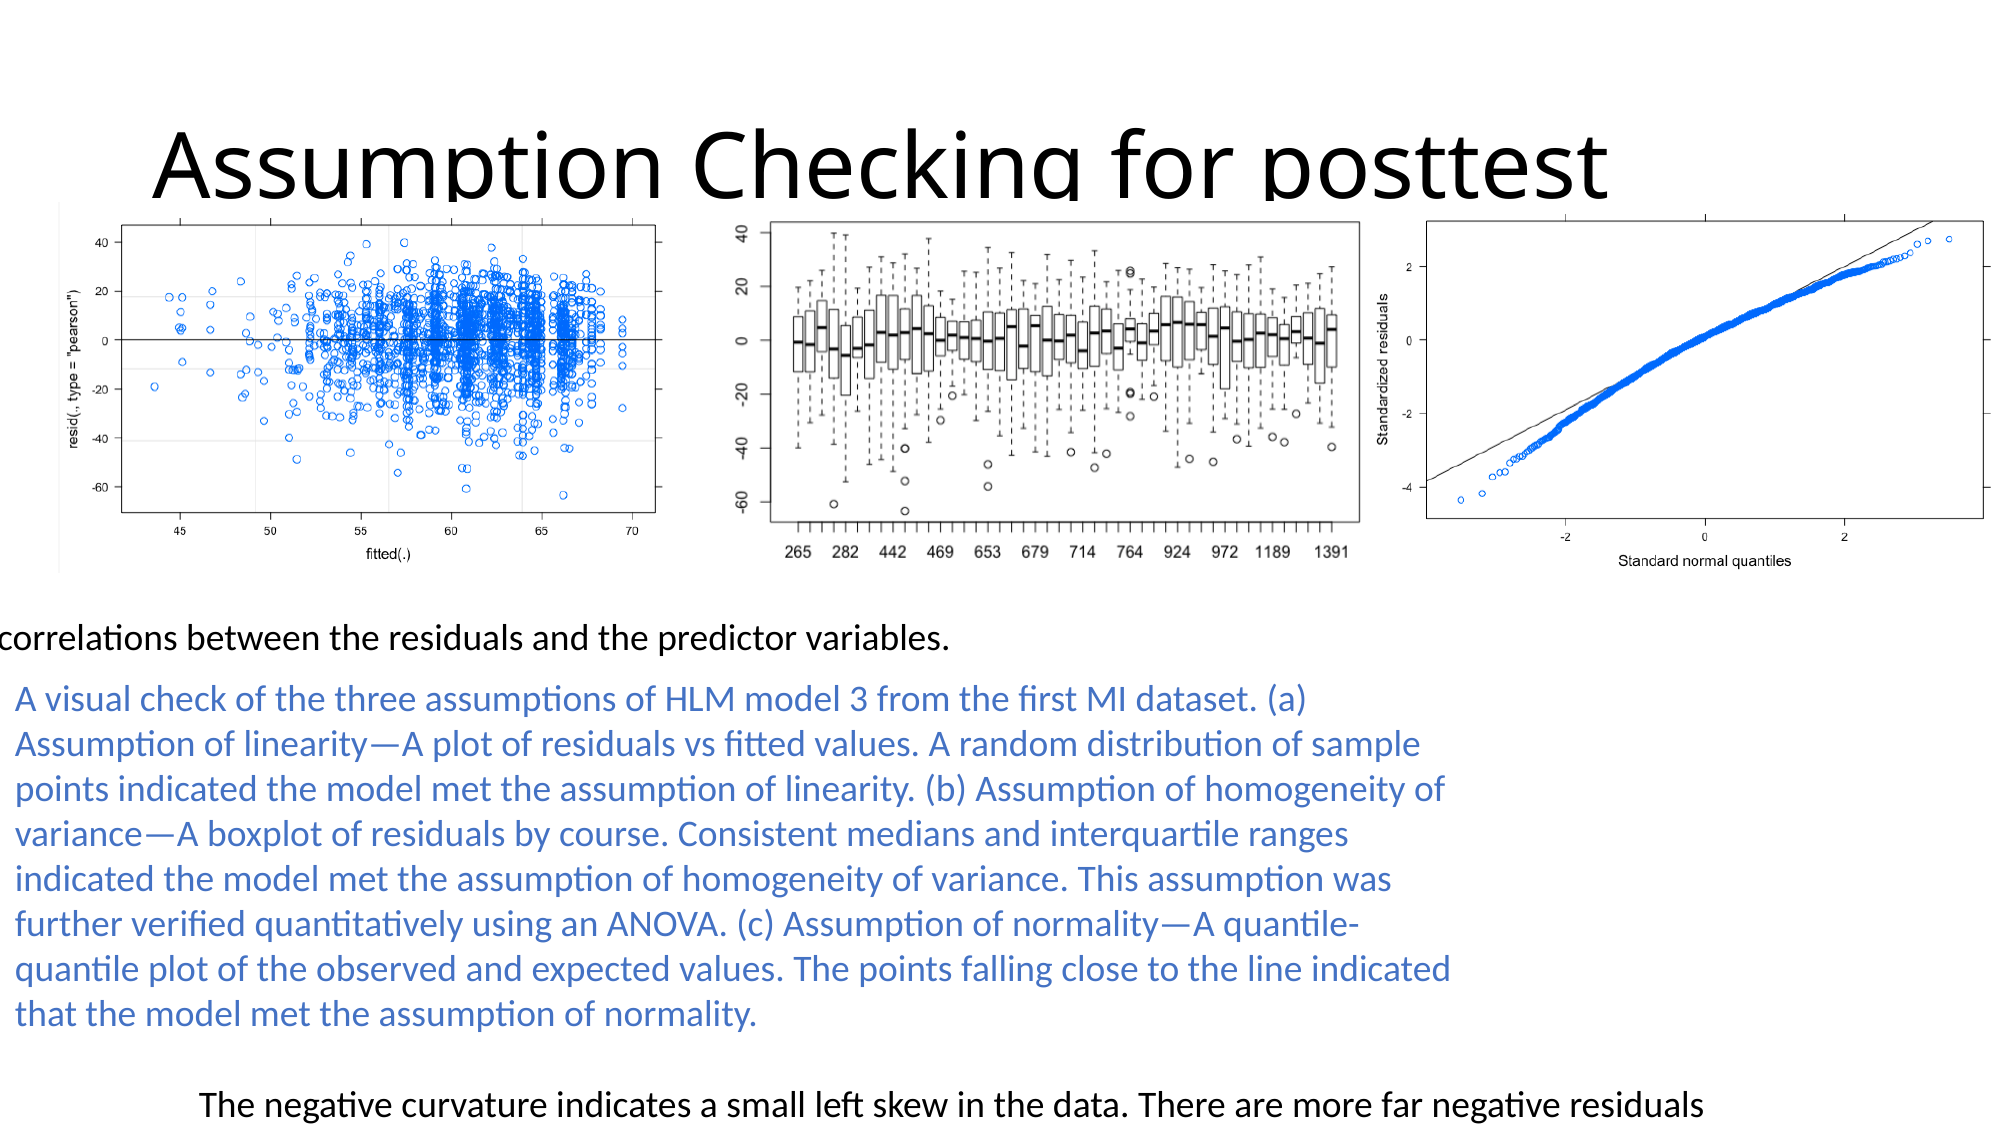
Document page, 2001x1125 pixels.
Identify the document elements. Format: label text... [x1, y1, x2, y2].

picture [712, 201, 2000, 573]
text_box No correlations between the residuals and the predictor variables. [0, 605, 967, 666]
text_box The negative curvature indicates a small left skew in the data. There are more far negative residuals than would be expected if they were normally distributed, though this skew looks relatively small in the qqplot. The residual is the difference between the observed value and the predicted value. This indicates that the model tends to slightly underpredict the observed scores.This likely occurs because the data, as shown in the violin plots tends to have a slight left (down) skew. Hence the model is overdriven by lower test scores. The effect of this small violation of the assumption will be larger for groups with higher predicted scores. This will have a conservative effect on our results as it will compress the differences across demographic groups. [Does this sound good?] [183, 1072, 1753, 1125]
text_box ﻿A visual check of the three assumptions of HLM model 3 from the first MI dataset. (a) Assumption of linearity—A plot of residuals vs fitted values. A random distribution of sample points indicated the model met the assumption of linearity. (b) Assumption of homogeneity of variance—A boxplot of residuals by course. Consistent medians and interquartile ranges indicated the model met the assumption of homogeneity of variance. This assumption was further verified quantitatively using an ANOVA. (c) Assumption of normality—A quantile-quantile plot of the observed and expected values. The points falling close to the line indicated that the model met the assumption of normality. [0, 666, 1496, 1041]
picture [58, 202, 677, 573]
title Assumption Checking for posttest [137, 59, 1863, 278]
